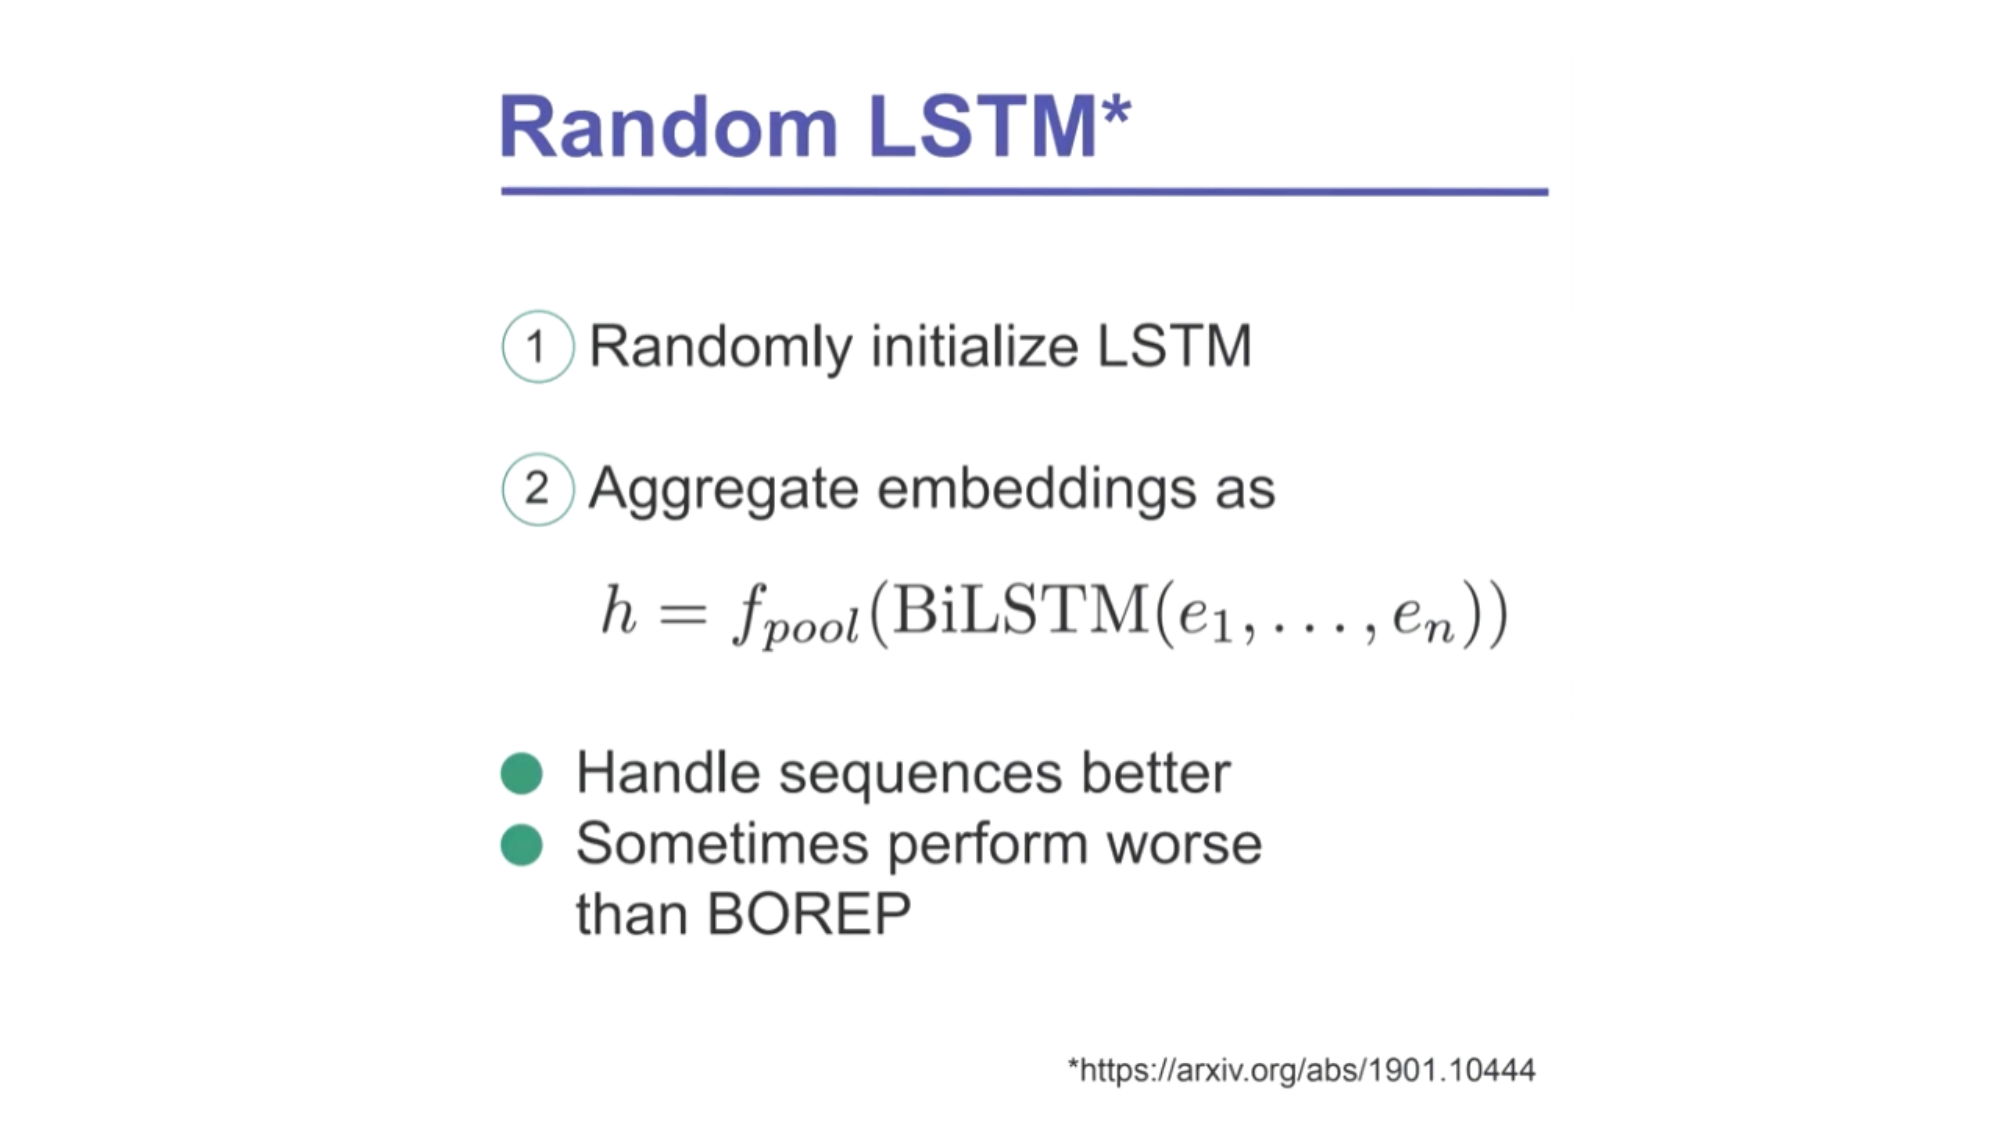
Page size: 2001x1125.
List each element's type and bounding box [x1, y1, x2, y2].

picture [419, 53, 1580, 1101]
